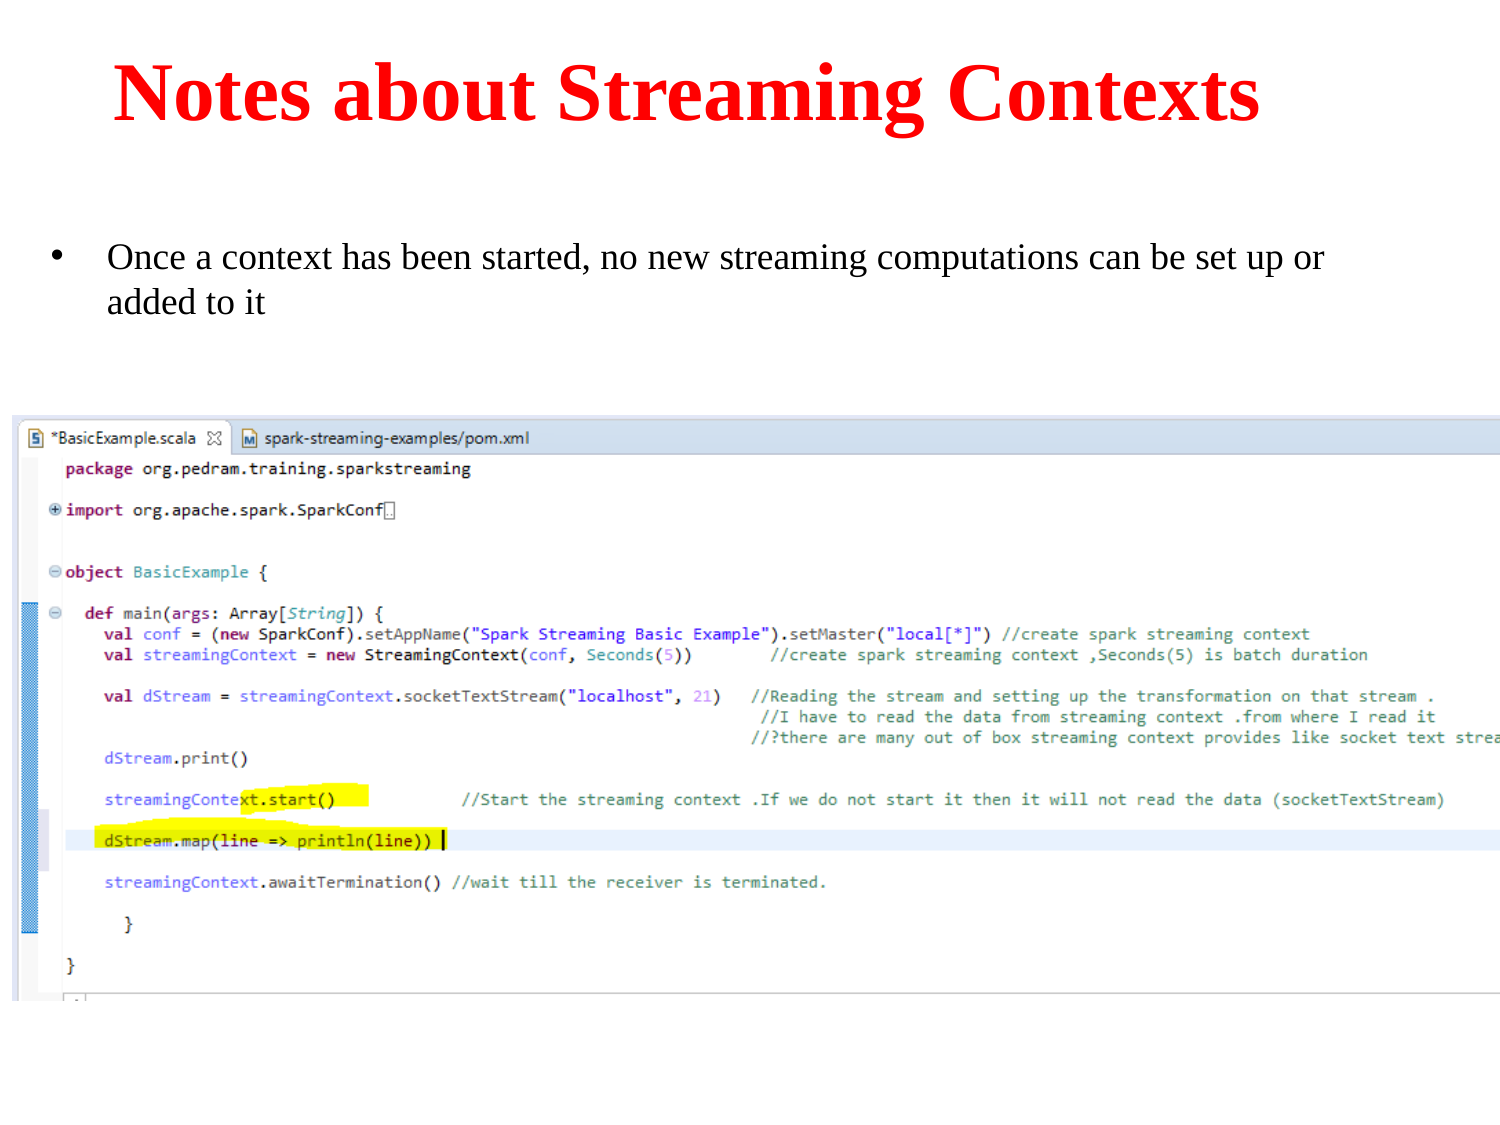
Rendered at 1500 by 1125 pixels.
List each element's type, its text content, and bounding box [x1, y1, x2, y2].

title Notes about Streaming Contexts [12, 18, 1363, 155]
list Once a context has been started, no new streaming computations can be set up or added to it [35, 224, 1386, 413]
picture [12, 414, 1500, 1001]
